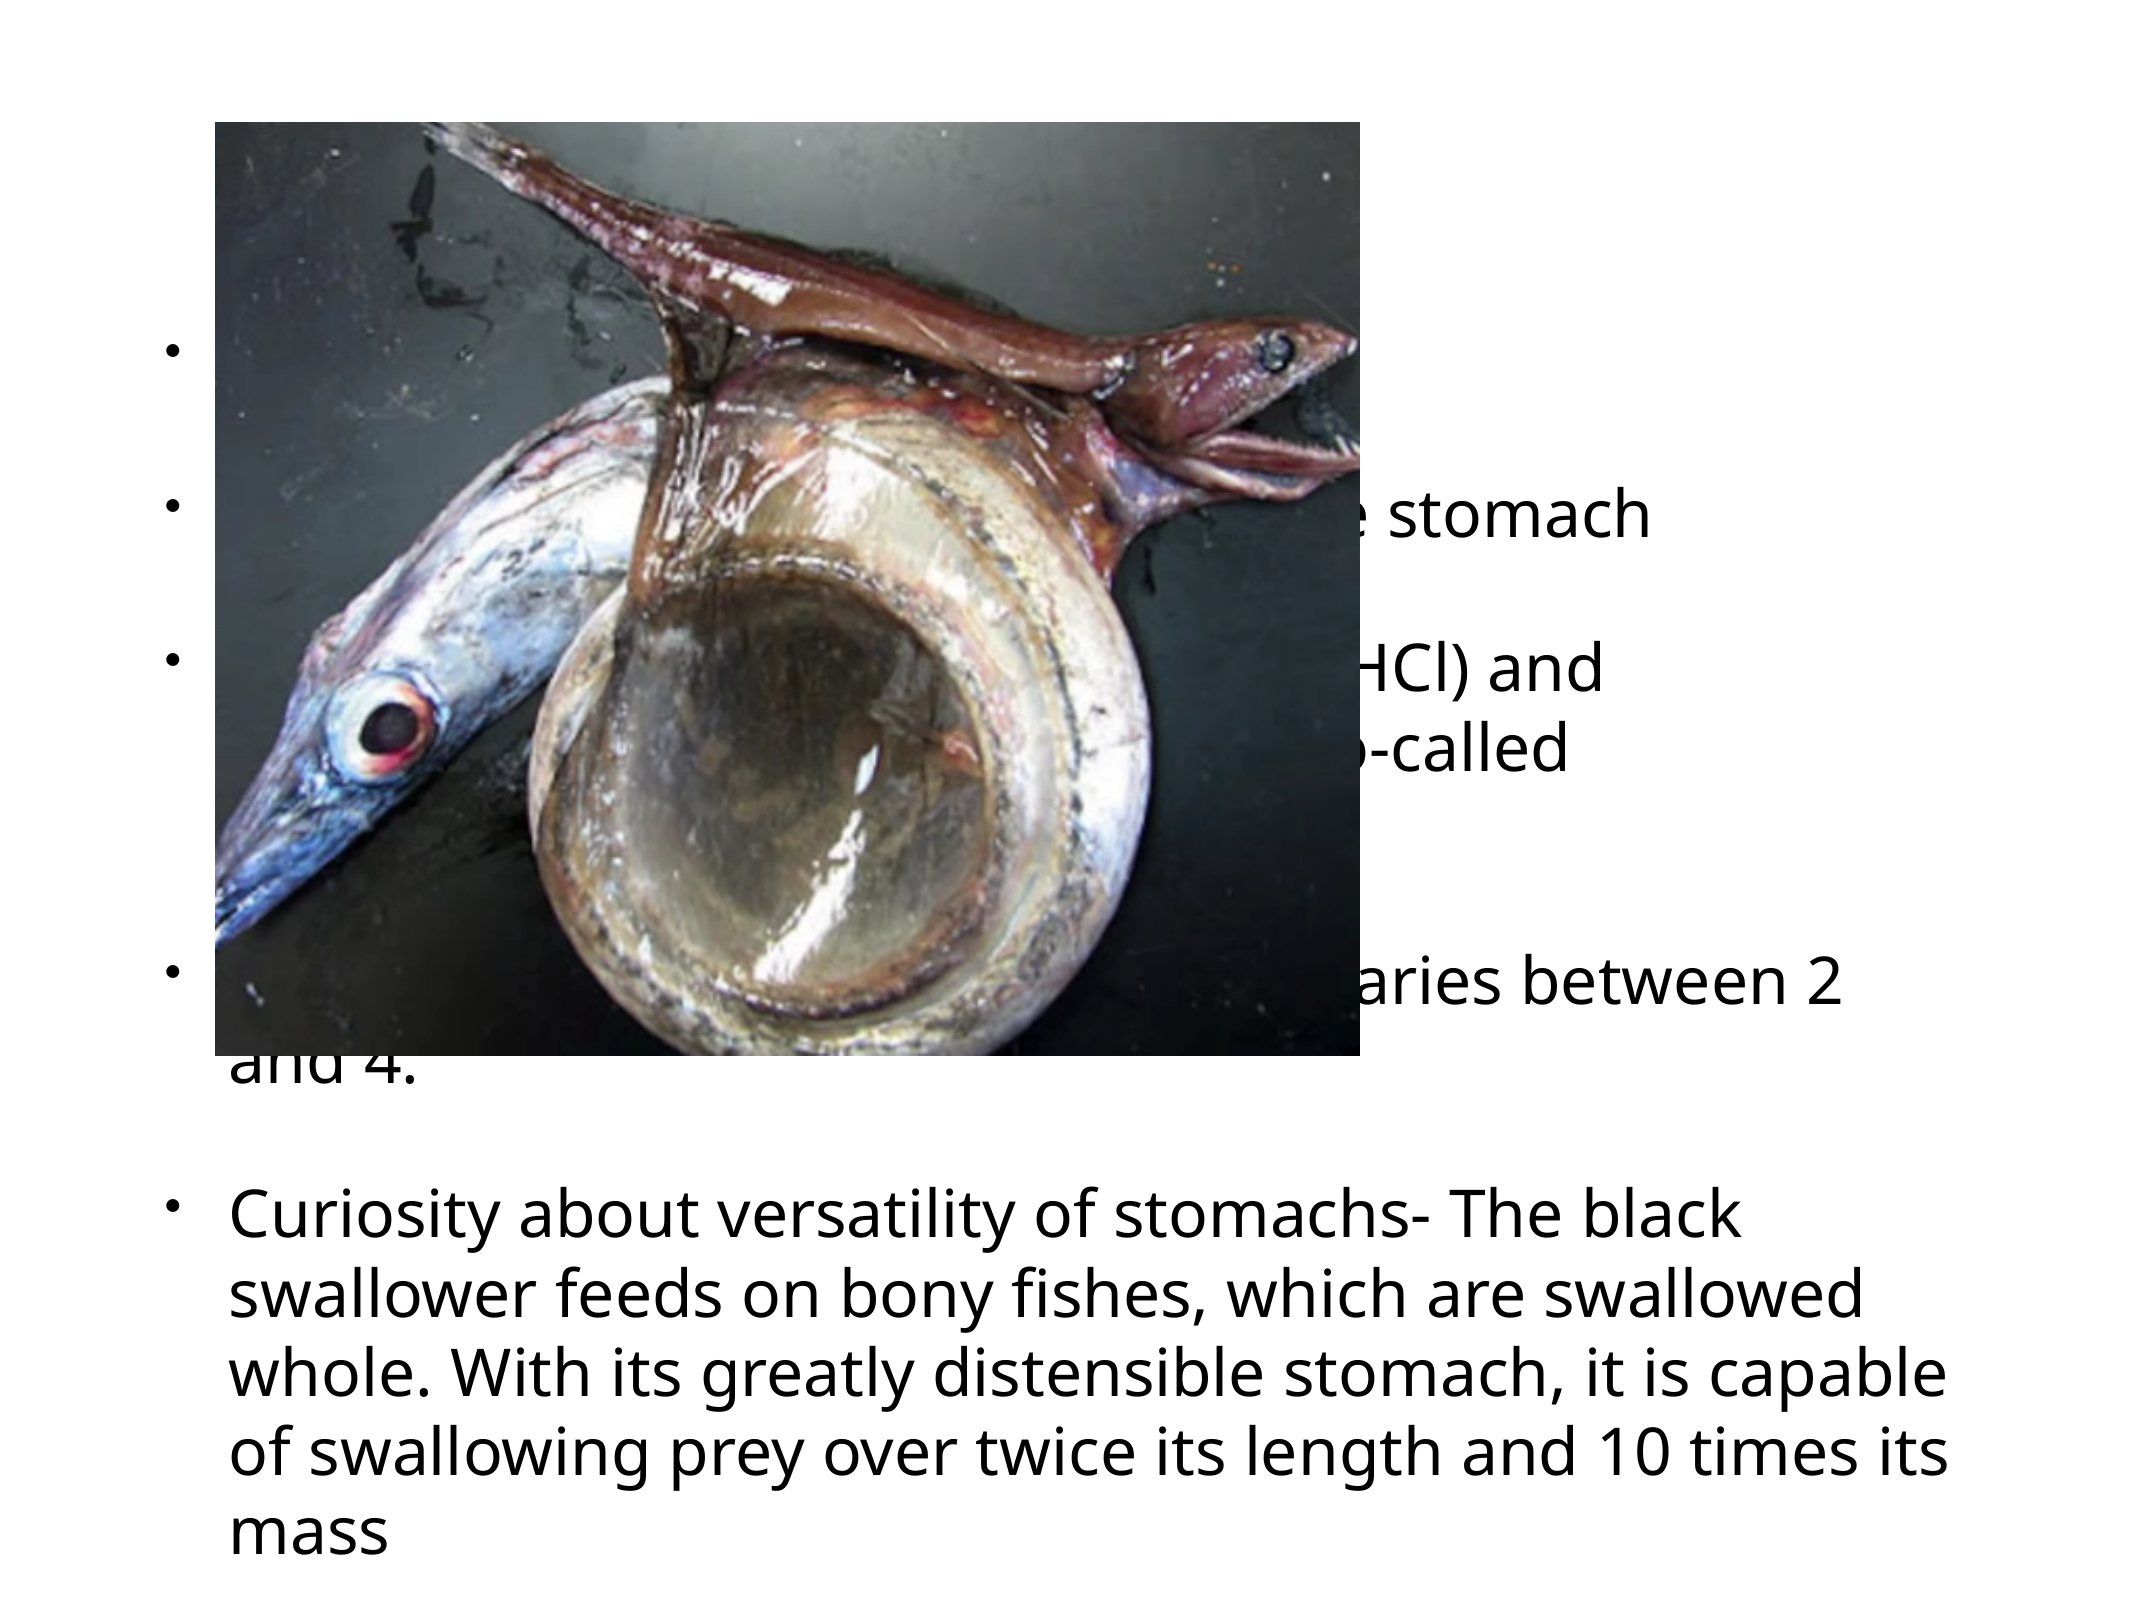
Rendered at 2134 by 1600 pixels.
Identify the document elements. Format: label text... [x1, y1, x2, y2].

picture [215, 122, 1360, 1056]
title Pepsins [155, 72, 1978, 426]
list Pepsinogen (zymogen) and pepsin Need of an acidic environment in the stomach In fishes gastric acid (composed by HCl) and pepsinogen are secreted from the so-called oxynticopeptic cells In most fish the pH of the stomach varies between 2 and 4. Curiosity about versatility of stomachs- The black swallower feeds on bony fishes, which are swallowed whole. With its greatly distensible stomach, it is capable of swallowing prey over twice its length and 10 times its mass [155, 426, 1978, 1459]
